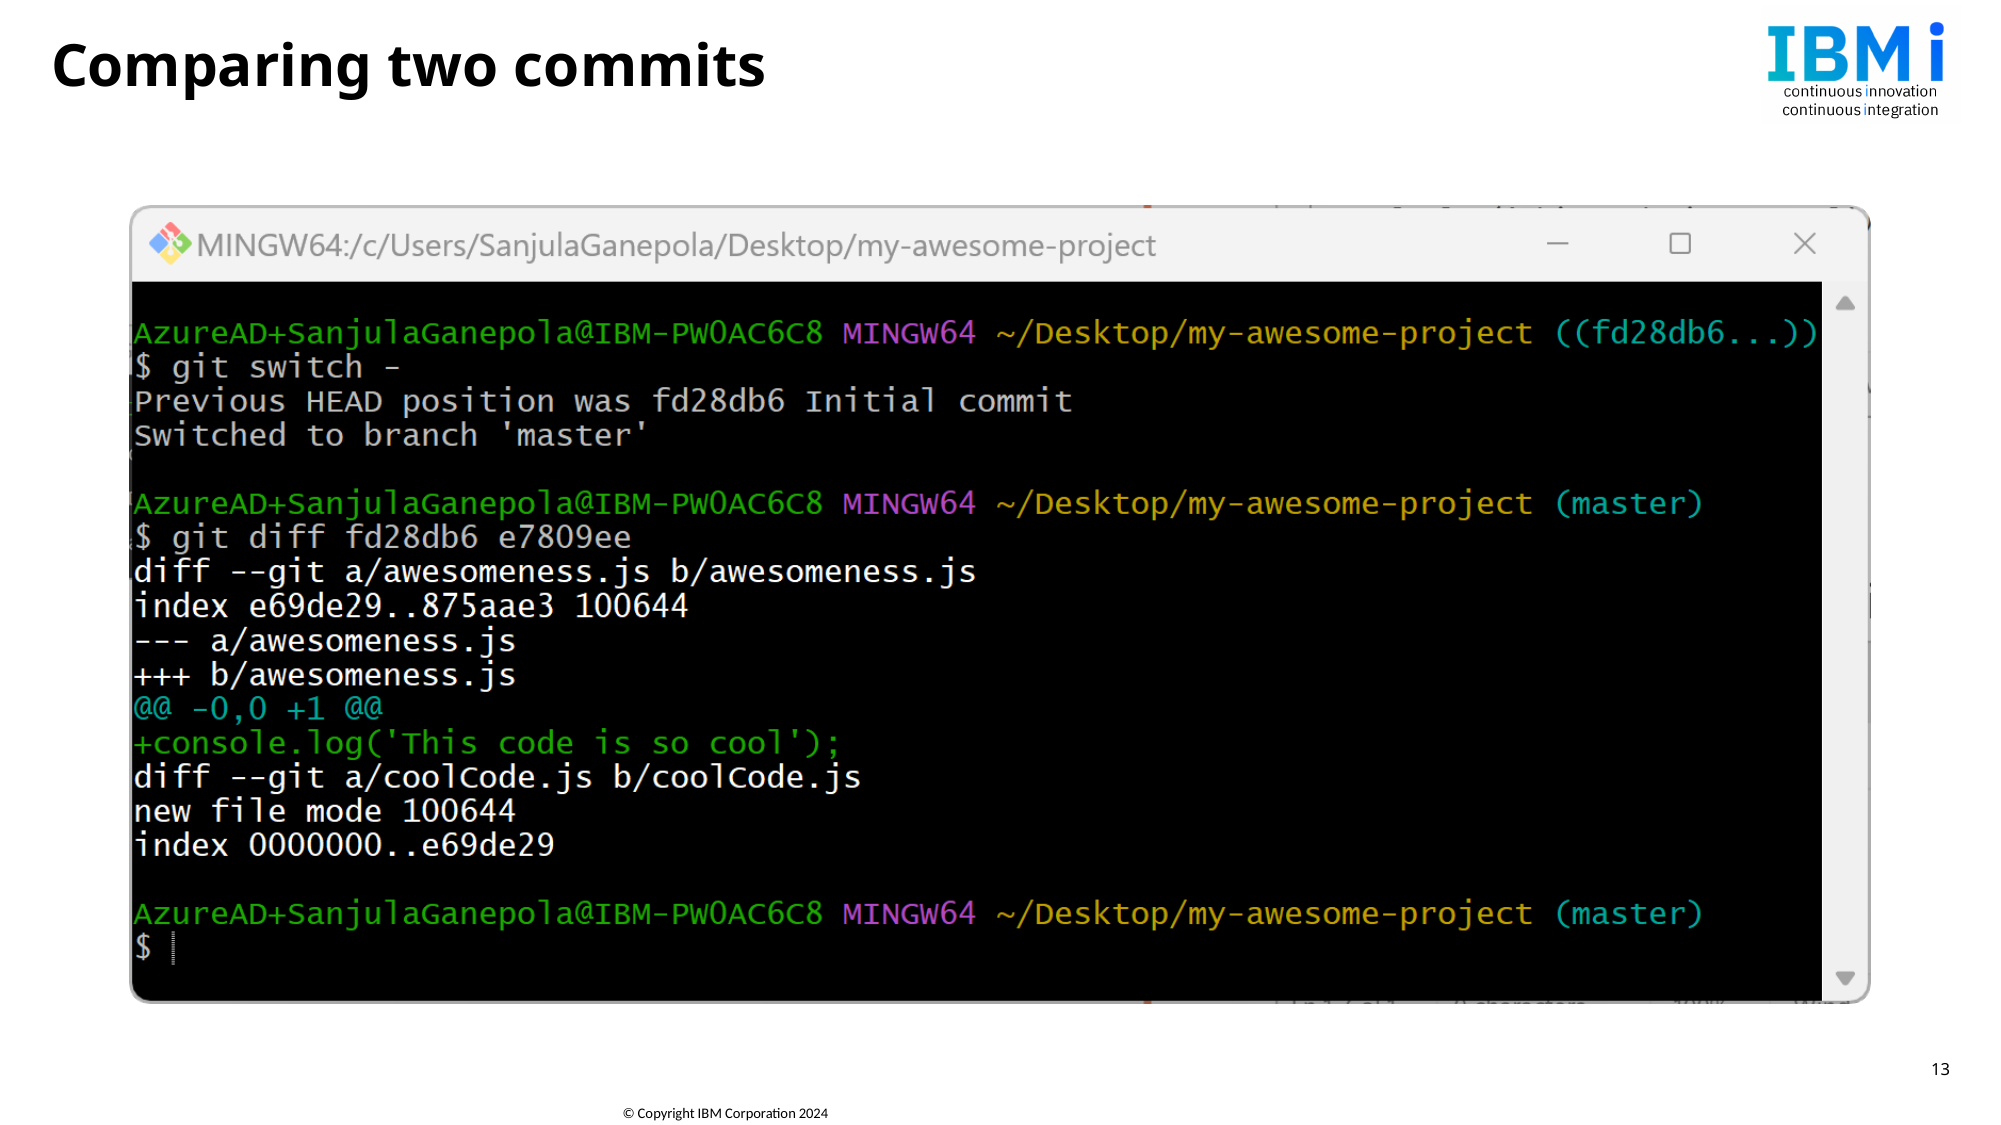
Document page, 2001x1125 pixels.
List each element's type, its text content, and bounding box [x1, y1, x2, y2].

picture [1761, 5, 1961, 124]
picture [128, 204, 1872, 1005]
title Comparing two commits [51, 36, 1721, 101]
slide_number 13 [1500, 1055, 1950, 1086]
